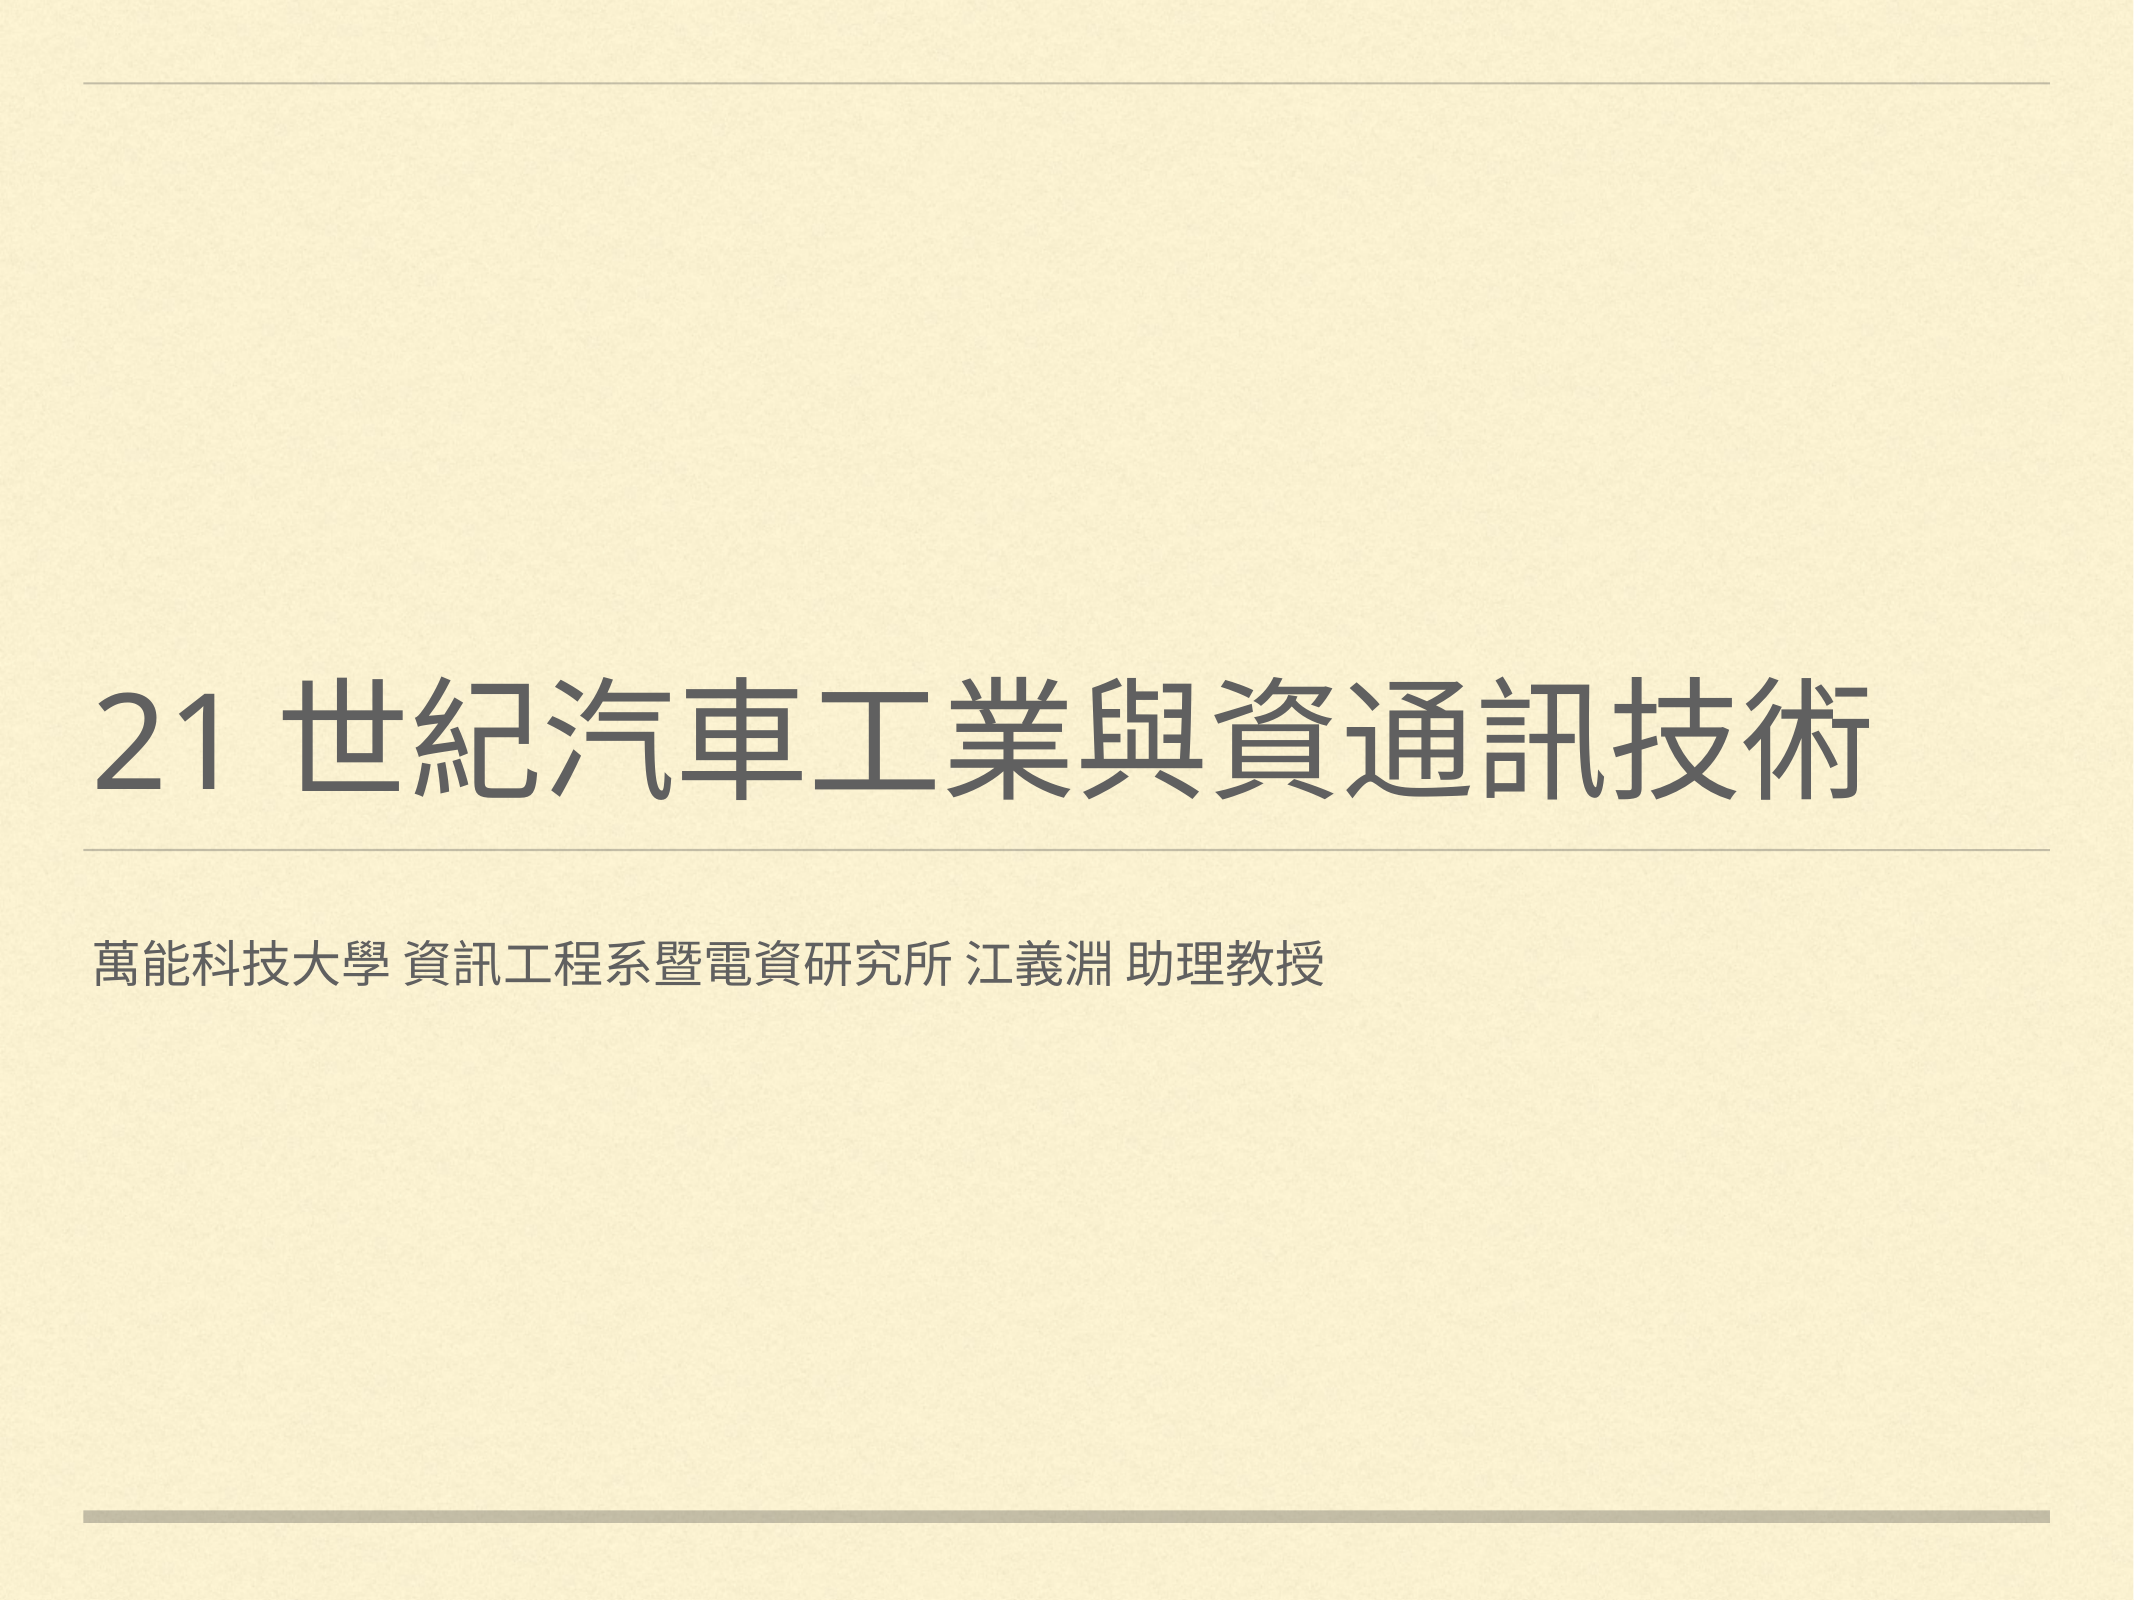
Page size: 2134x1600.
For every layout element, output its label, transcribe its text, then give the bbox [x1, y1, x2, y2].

title 21世紀汽車工業與資通訊技術 [82, 493, 2051, 828]
picture [0, 0, 2134, 1600]
subtitle 萬能科技大學 資訊工程系暨電資研究所 江義淵 助理教授 [82, 911, 2051, 1049]
